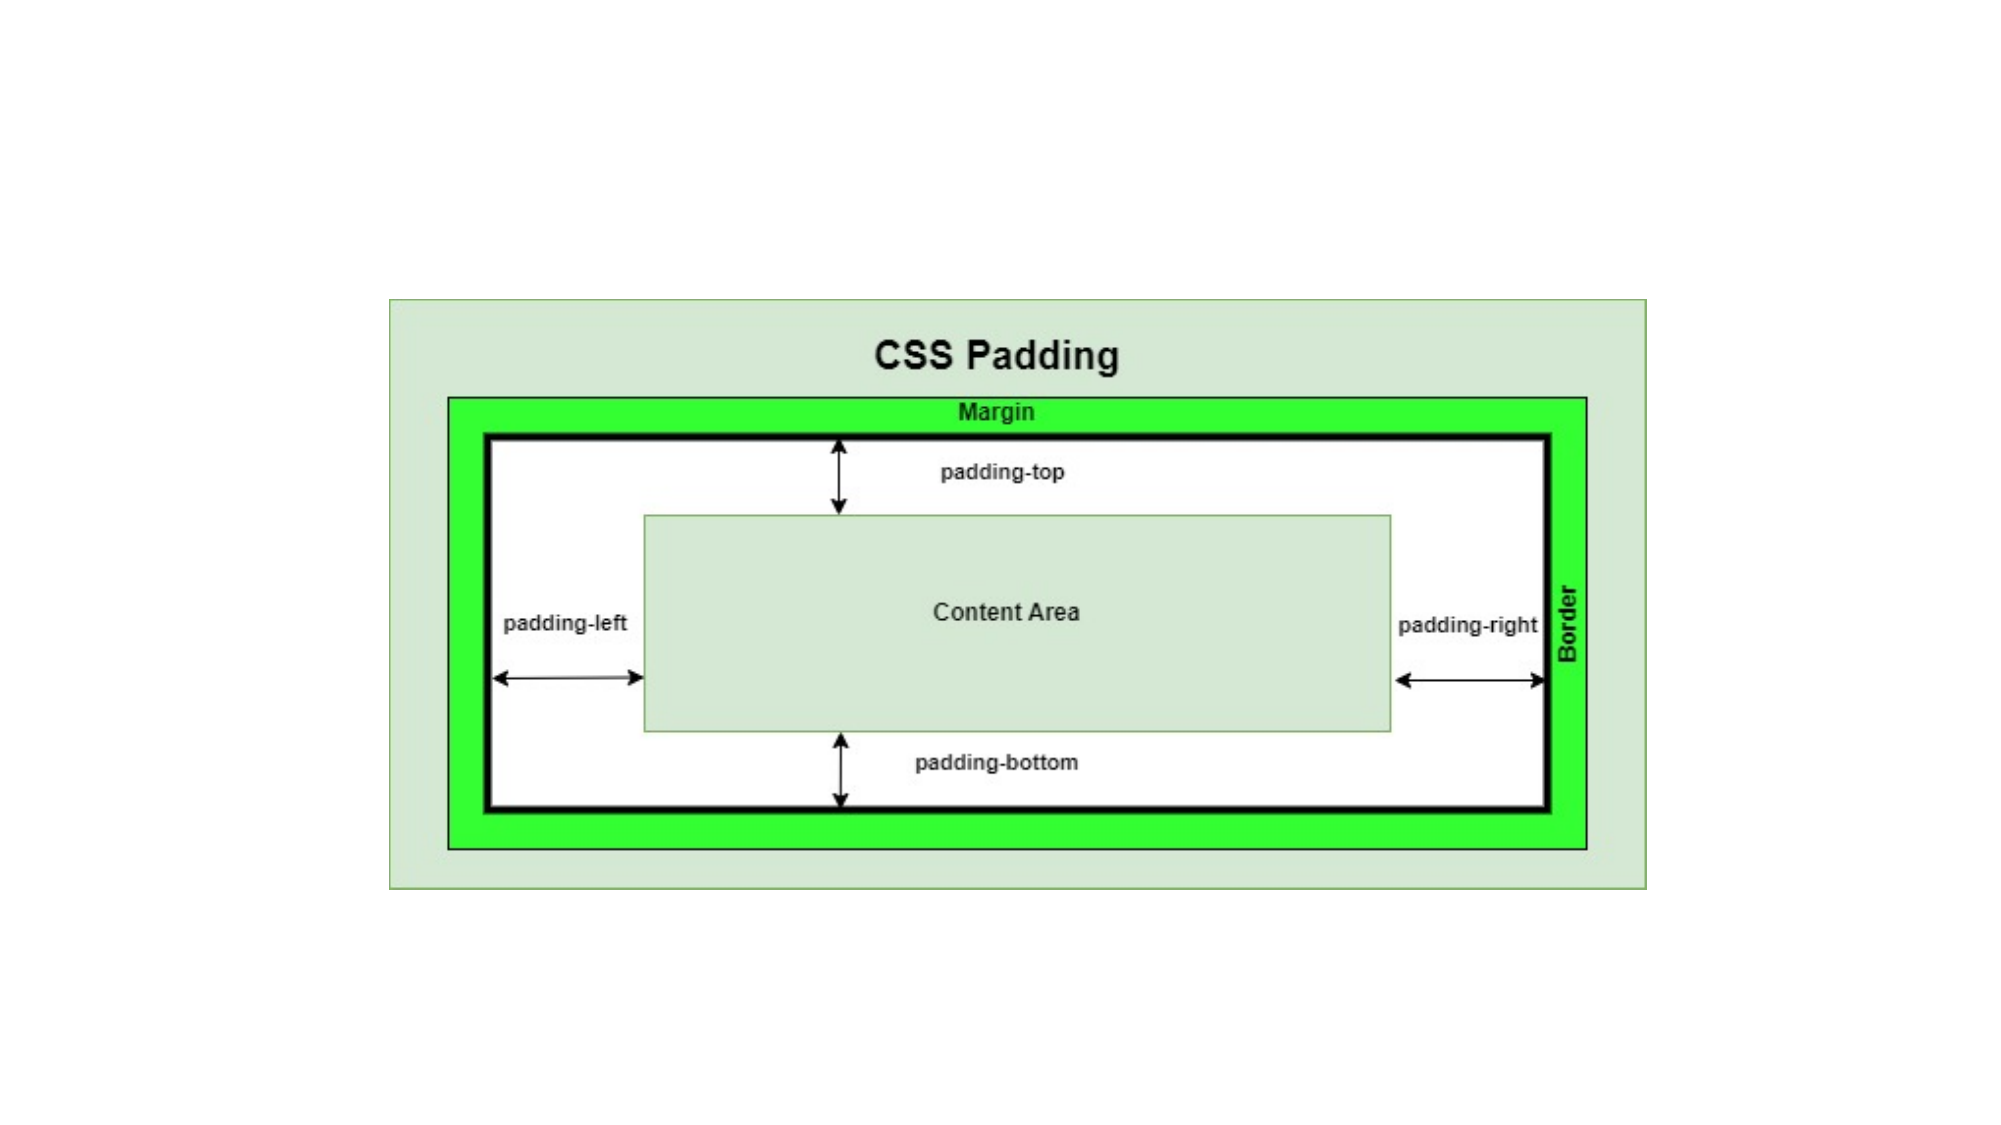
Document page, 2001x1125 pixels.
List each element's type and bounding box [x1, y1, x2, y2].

picture [389, 299, 1647, 890]
